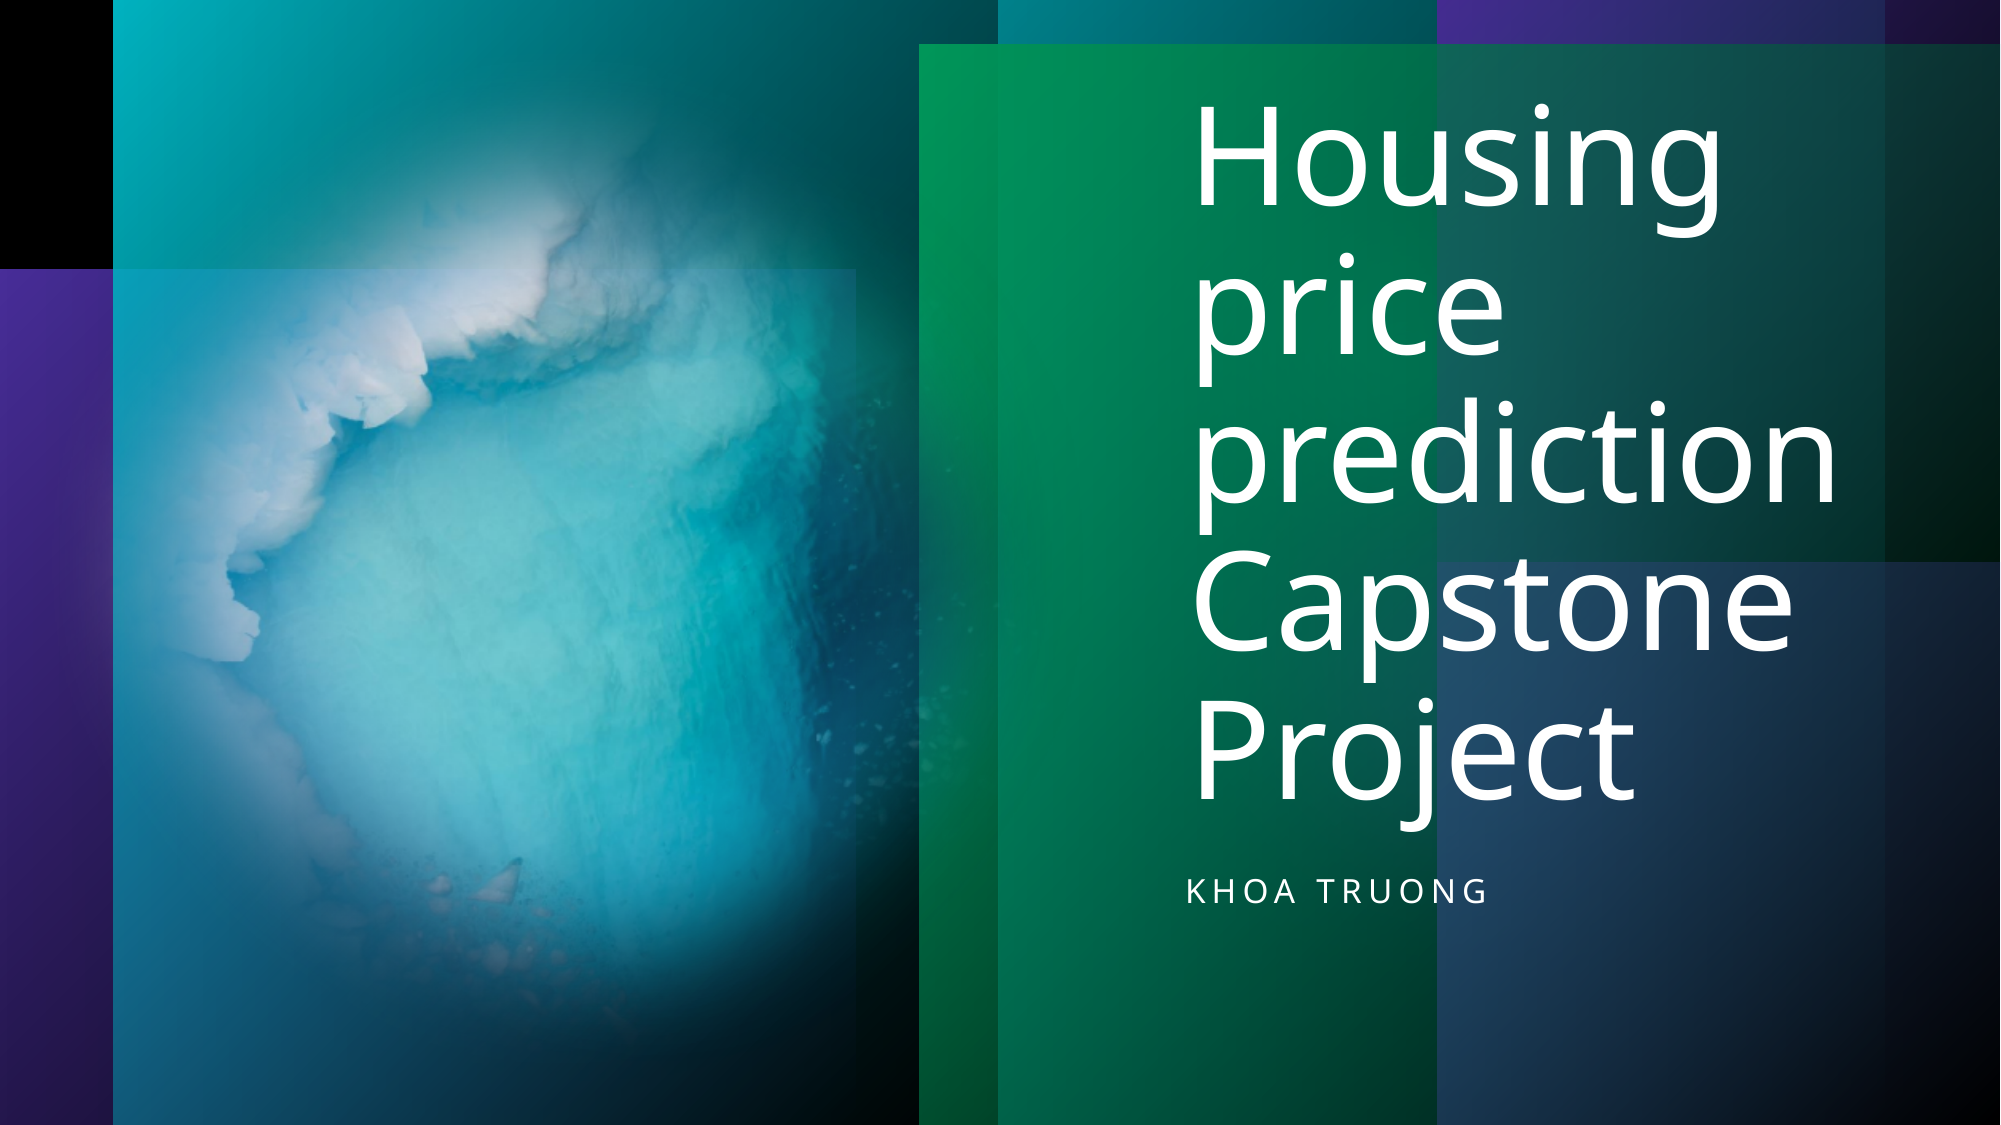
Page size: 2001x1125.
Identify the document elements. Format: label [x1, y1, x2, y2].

text_box [1125, 0, 2000, 1125]
picture [0, 0, 1125, 1125]
